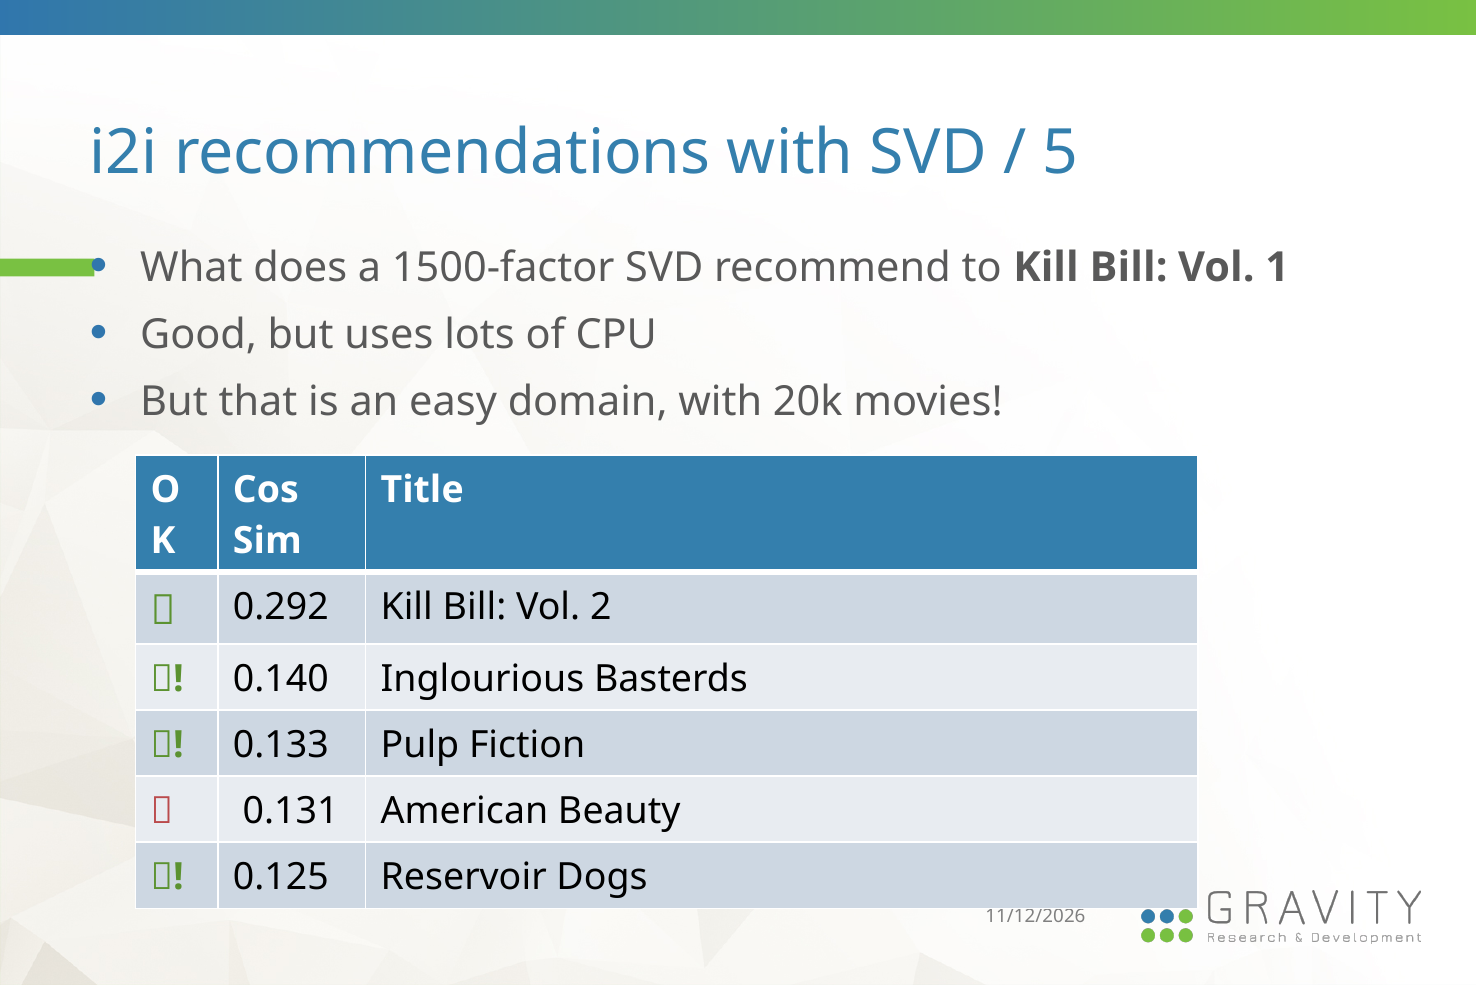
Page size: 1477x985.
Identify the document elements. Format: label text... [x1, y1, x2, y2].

picture [0, 0, 1477, 985]
table_cell ! [136, 843, 217, 908]
title i2i recommendations with SVD / 5 [74, 73, 1402, 232]
table_cell American Beauty [366, 777, 1197, 841]
table_cell 0.125 [219, 843, 365, 908]
table_header Title [366, 456, 1197, 569]
table_cell 0.131 [219, 777, 365, 841]
table_cell  [136, 575, 217, 643]
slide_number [968, 909, 1101, 943]
table_cell  [136, 777, 217, 841]
table_header Cos Sim [219, 456, 365, 569]
table_cell Pulp Fiction [366, 711, 1197, 775]
table_cell 0.133 [219, 711, 365, 775]
table_cell ! [136, 645, 217, 709]
table_cell 0.292 [219, 575, 365, 643]
table_cell Kill Bill: Vol. 2 [366, 575, 1197, 643]
table_cell ! [136, 711, 217, 775]
list What does a 1500-factor SVD recommend to Kill Bill: Vol. 1 Good, but uses lots of CPU But that is an easy domain, with 20k movies! [74, 232, 1402, 533]
table_header OK [136, 456, 217, 569]
table_cell Inglourious Basterds [366, 645, 1197, 709]
table_cell Reservoir Dogs [366, 843, 1197, 908]
table_cell 0.140 [219, 645, 365, 709]
